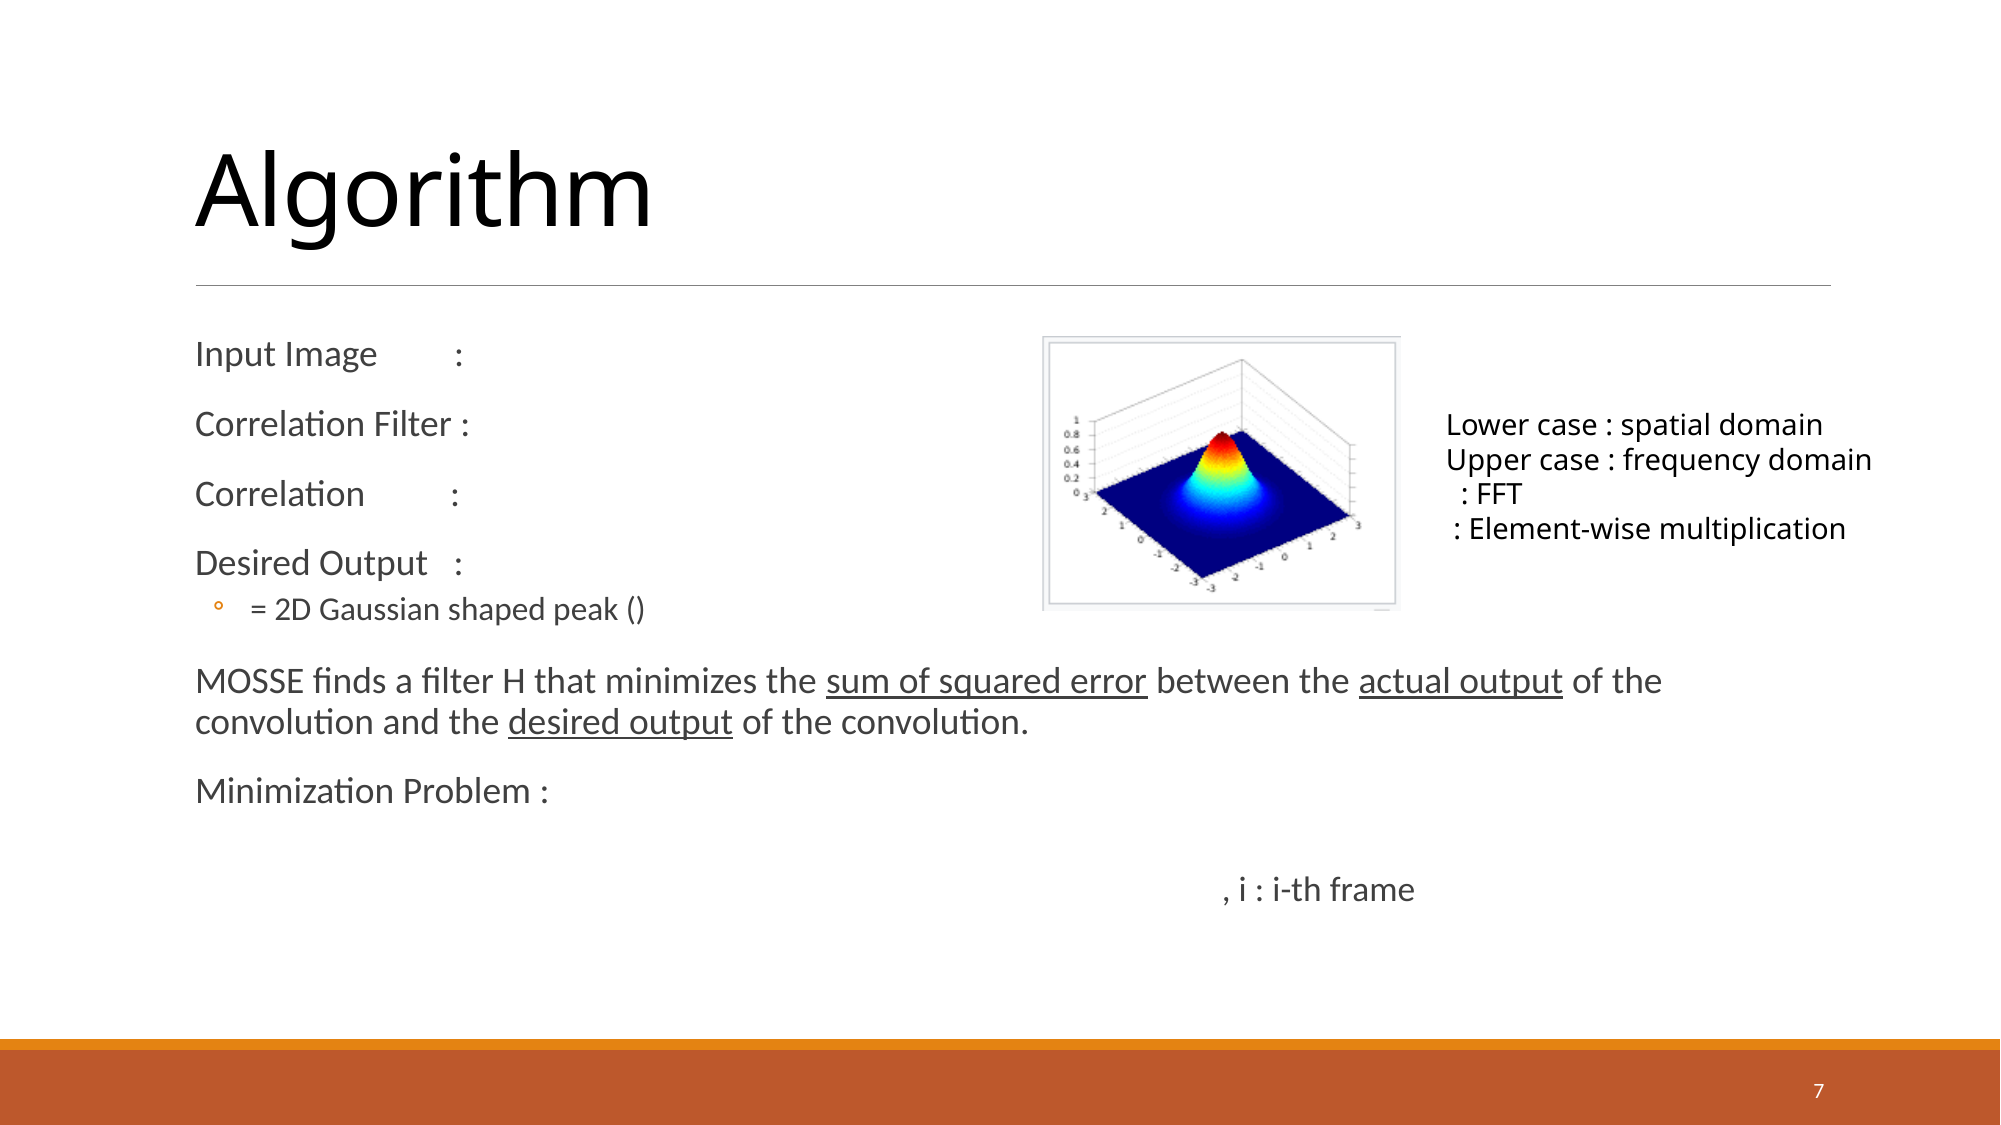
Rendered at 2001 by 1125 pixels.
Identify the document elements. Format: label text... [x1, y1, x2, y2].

slide_number 7 [1624, 1059, 1840, 1120]
text_box , i : i-th frame [1207, 858, 1358, 1009]
picture [1040, 336, 1402, 611]
title Algorithm [180, 16, 1830, 255]
